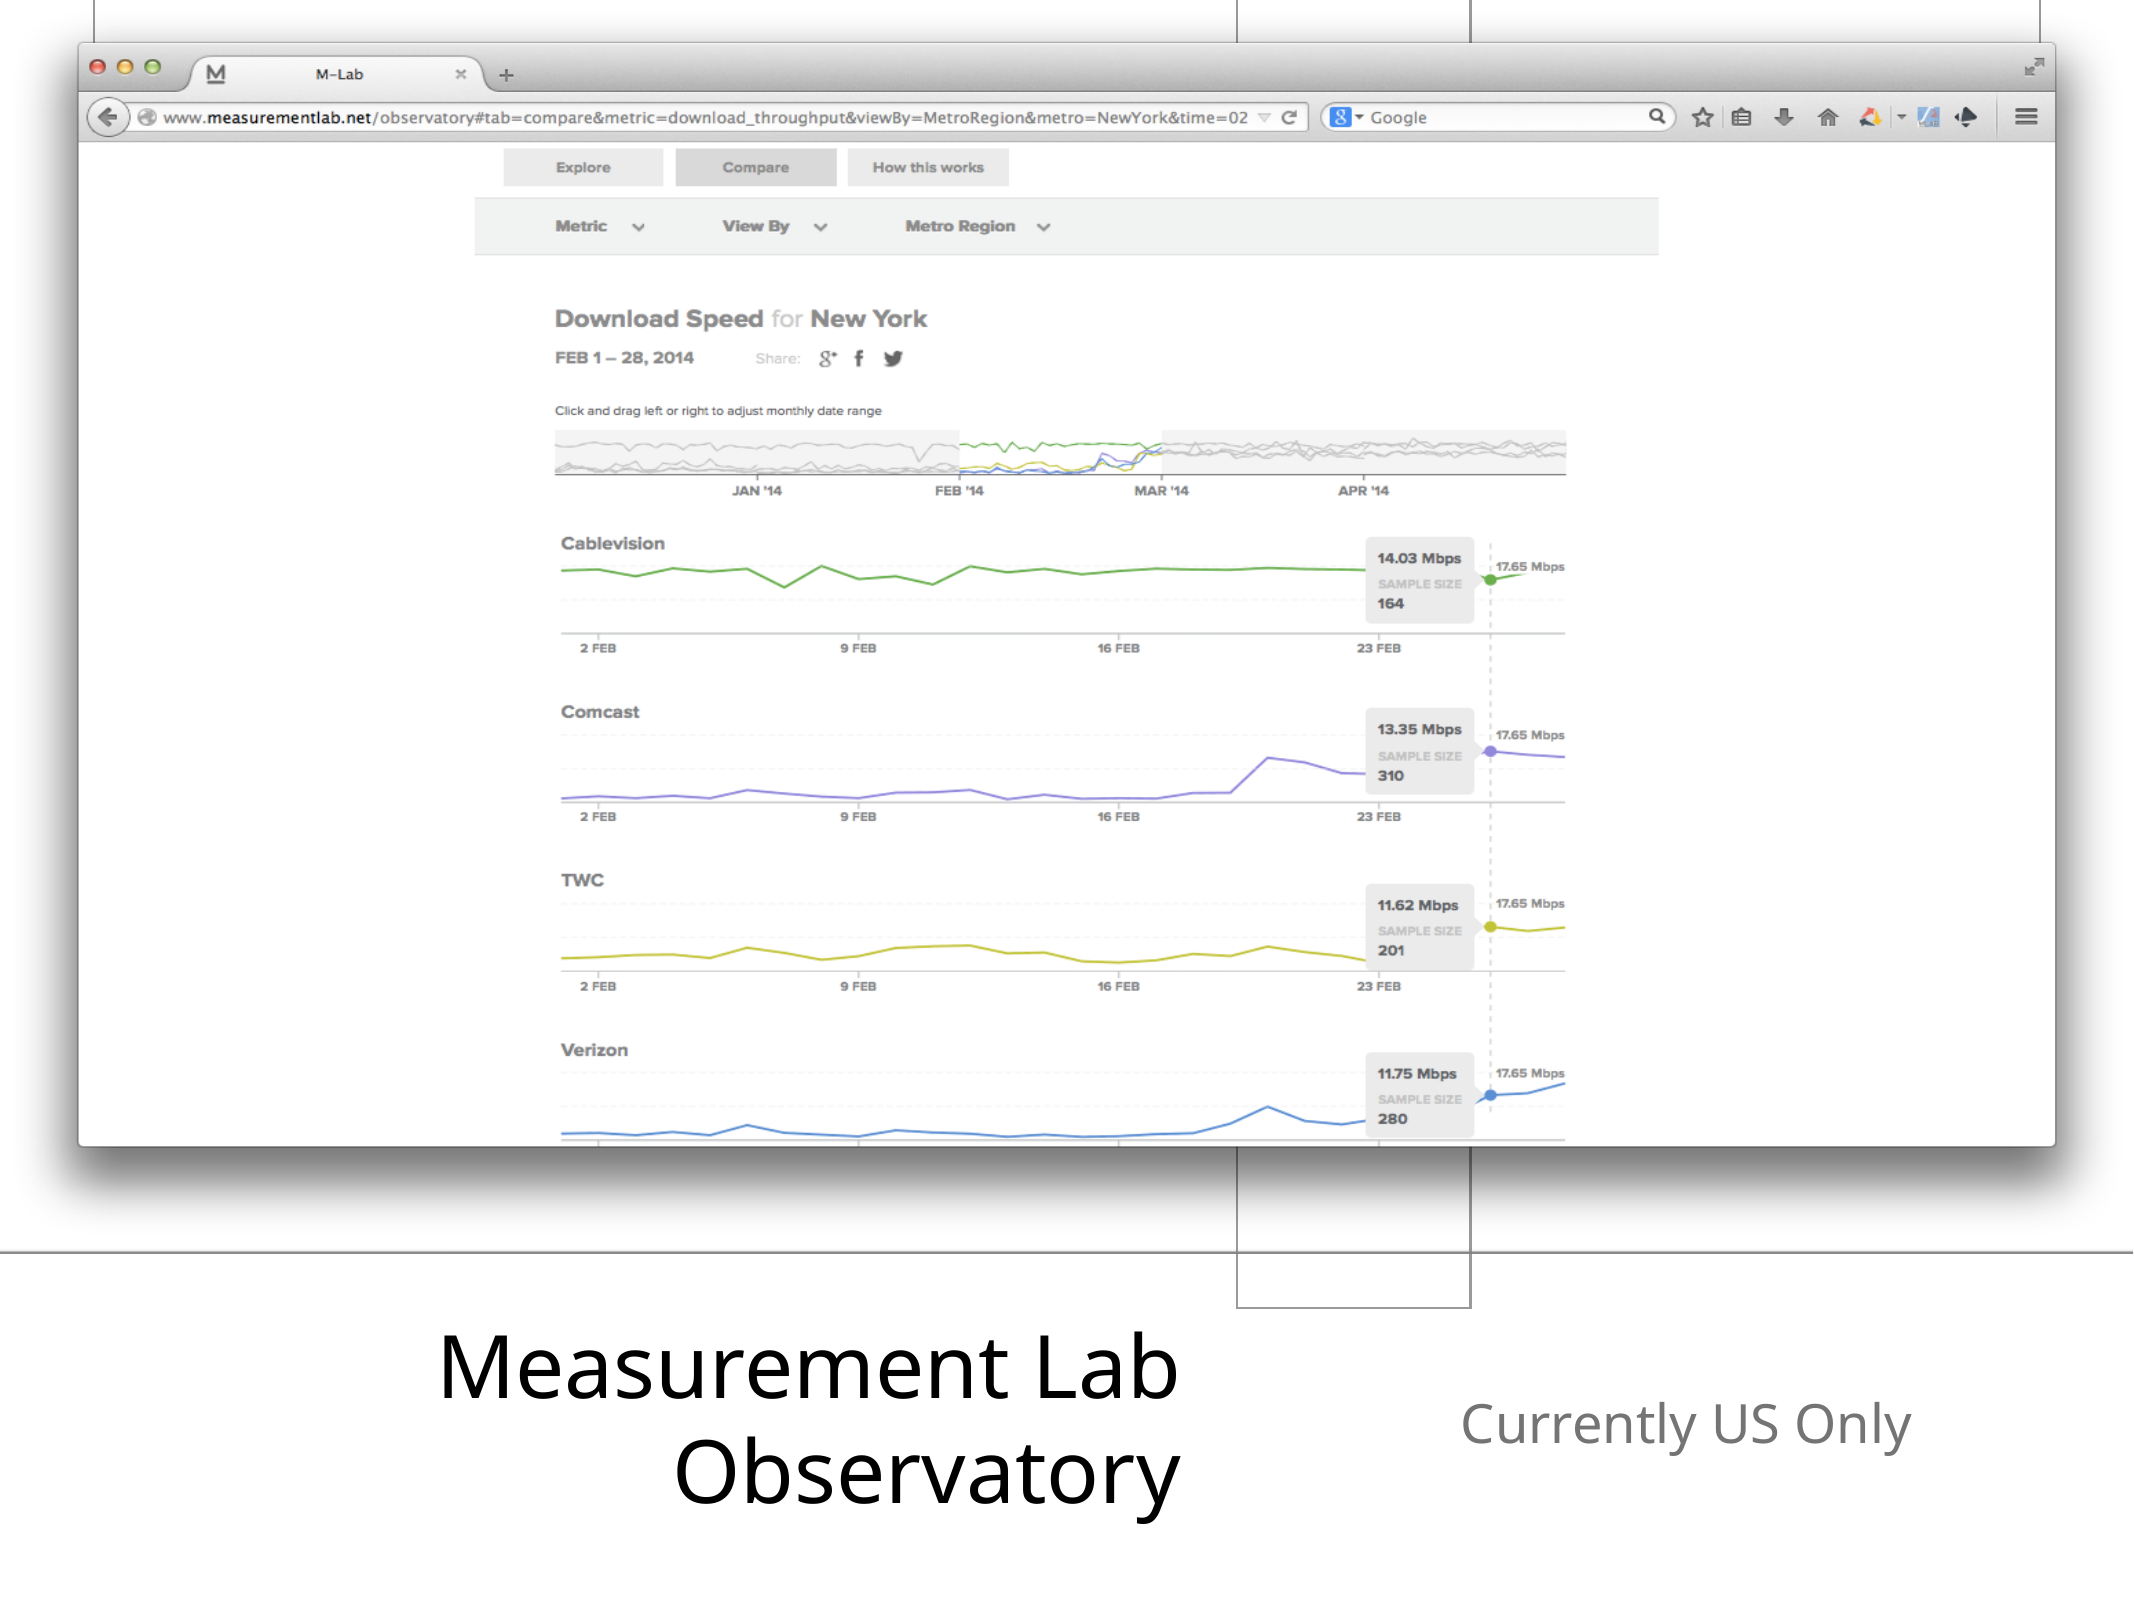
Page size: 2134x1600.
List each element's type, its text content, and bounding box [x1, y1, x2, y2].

text_box Currently US Only [1287, 1389, 2100, 1473]
text_box Measurement Lab Observatory [231, 1277, 1181, 1556]
picture [0, 0, 2134, 1255]
